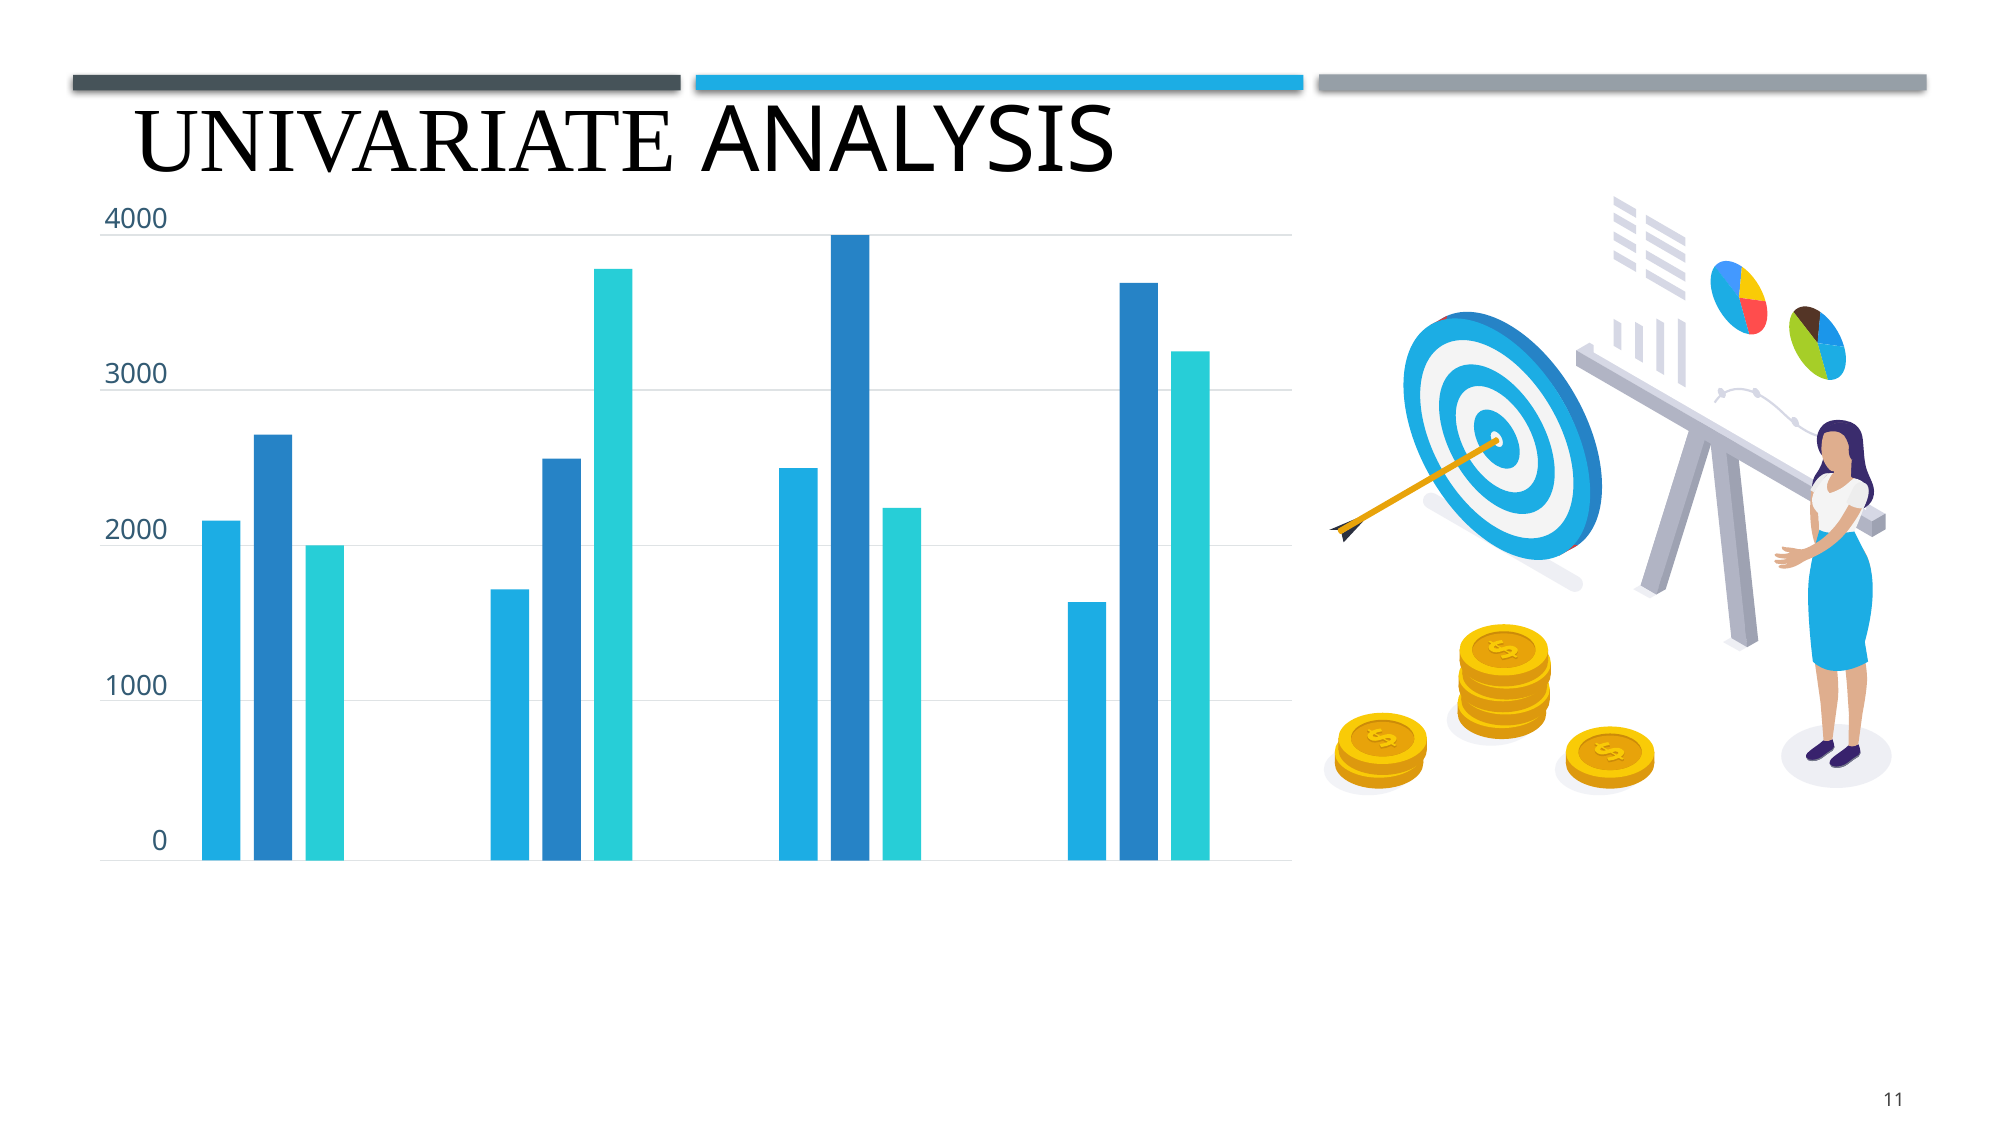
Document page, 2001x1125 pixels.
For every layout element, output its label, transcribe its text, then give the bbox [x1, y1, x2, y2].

text_box [542, 556, 581, 698]
text_box 4000 3000 2000 1000 0 [99, 243, 168, 389]
text_box [1119, 401, 1158, 543]
text_box [202, 520, 241, 543]
text_box [253, 556, 293, 698]
text_box [202, 710, 241, 858]
text_box [253, 434, 293, 543]
text_box [1171, 710, 1210, 858]
text_box [305, 710, 344, 858]
text_box [779, 556, 818, 698]
text_box [830, 556, 870, 698]
text_box [1119, 710, 1158, 858]
text_box [1171, 401, 1210, 543]
text_box 4000 3000 2000 1000 0 [99, 399, 168, 544]
text_box [594, 710, 633, 858]
text_box [490, 589, 530, 698]
text_box [490, 710, 530, 858]
text_box 4000 3000 2000 1000 0 [99, 200, 168, 233]
text_box 4000 3000 2000 1000 0 [99, 709, 168, 859]
text_box [882, 556, 922, 698]
text_box [882, 710, 922, 858]
text_box [1171, 556, 1210, 698]
text_box [1119, 282, 1158, 387]
text_box [202, 556, 241, 698]
slide_number 11 [1732, 1053, 1905, 1114]
text_box [1067, 710, 1107, 858]
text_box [1323, 160, 1893, 796]
text_box [882, 507, 922, 543]
text_box [594, 268, 633, 387]
text_box [542, 458, 581, 543]
text_box [253, 710, 293, 858]
text_box [830, 710, 870, 858]
text_box [1067, 602, 1107, 698]
list UNIVARIATE ANALYSIS [133, 69, 1934, 183]
text_box [830, 244, 870, 387]
text_box [779, 710, 818, 858]
text_box [830, 401, 870, 543]
text_box [305, 556, 344, 698]
text_box [1119, 556, 1158, 698]
text_box [594, 556, 633, 698]
text_box [1171, 351, 1210, 387]
text_box [542, 710, 581, 858]
text_box [594, 401, 633, 543]
text_box 4000 3000 2000 1000 0 [99, 555, 168, 699]
text_box [779, 468, 818, 543]
